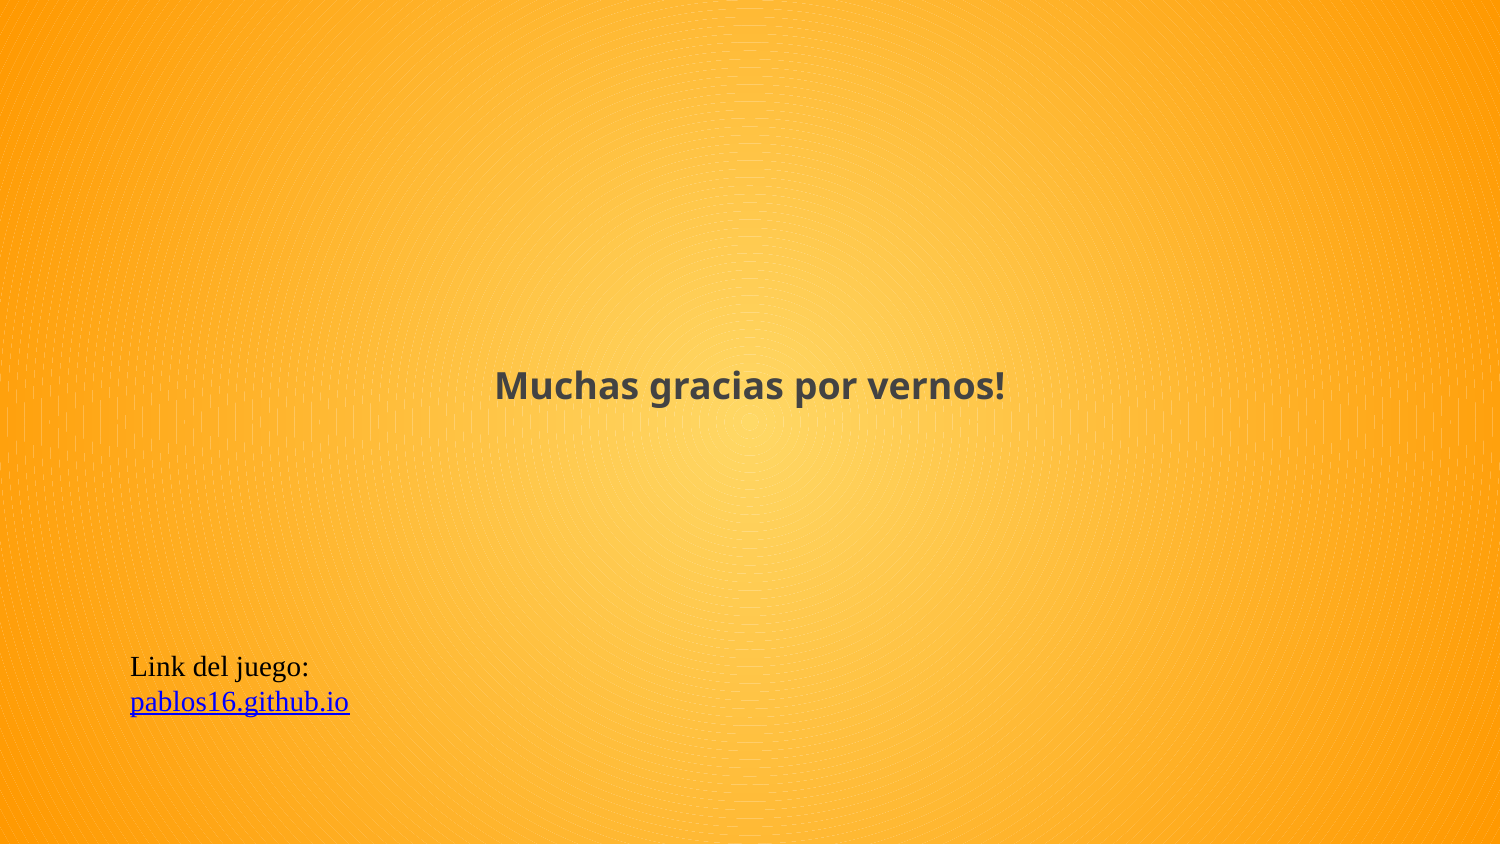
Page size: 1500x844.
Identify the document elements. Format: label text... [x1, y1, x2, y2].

text_box Link del juego: pablos16.github.io [115, 632, 589, 715]
text_box Muchas gracias por vernos! [181, 362, 1319, 407]
